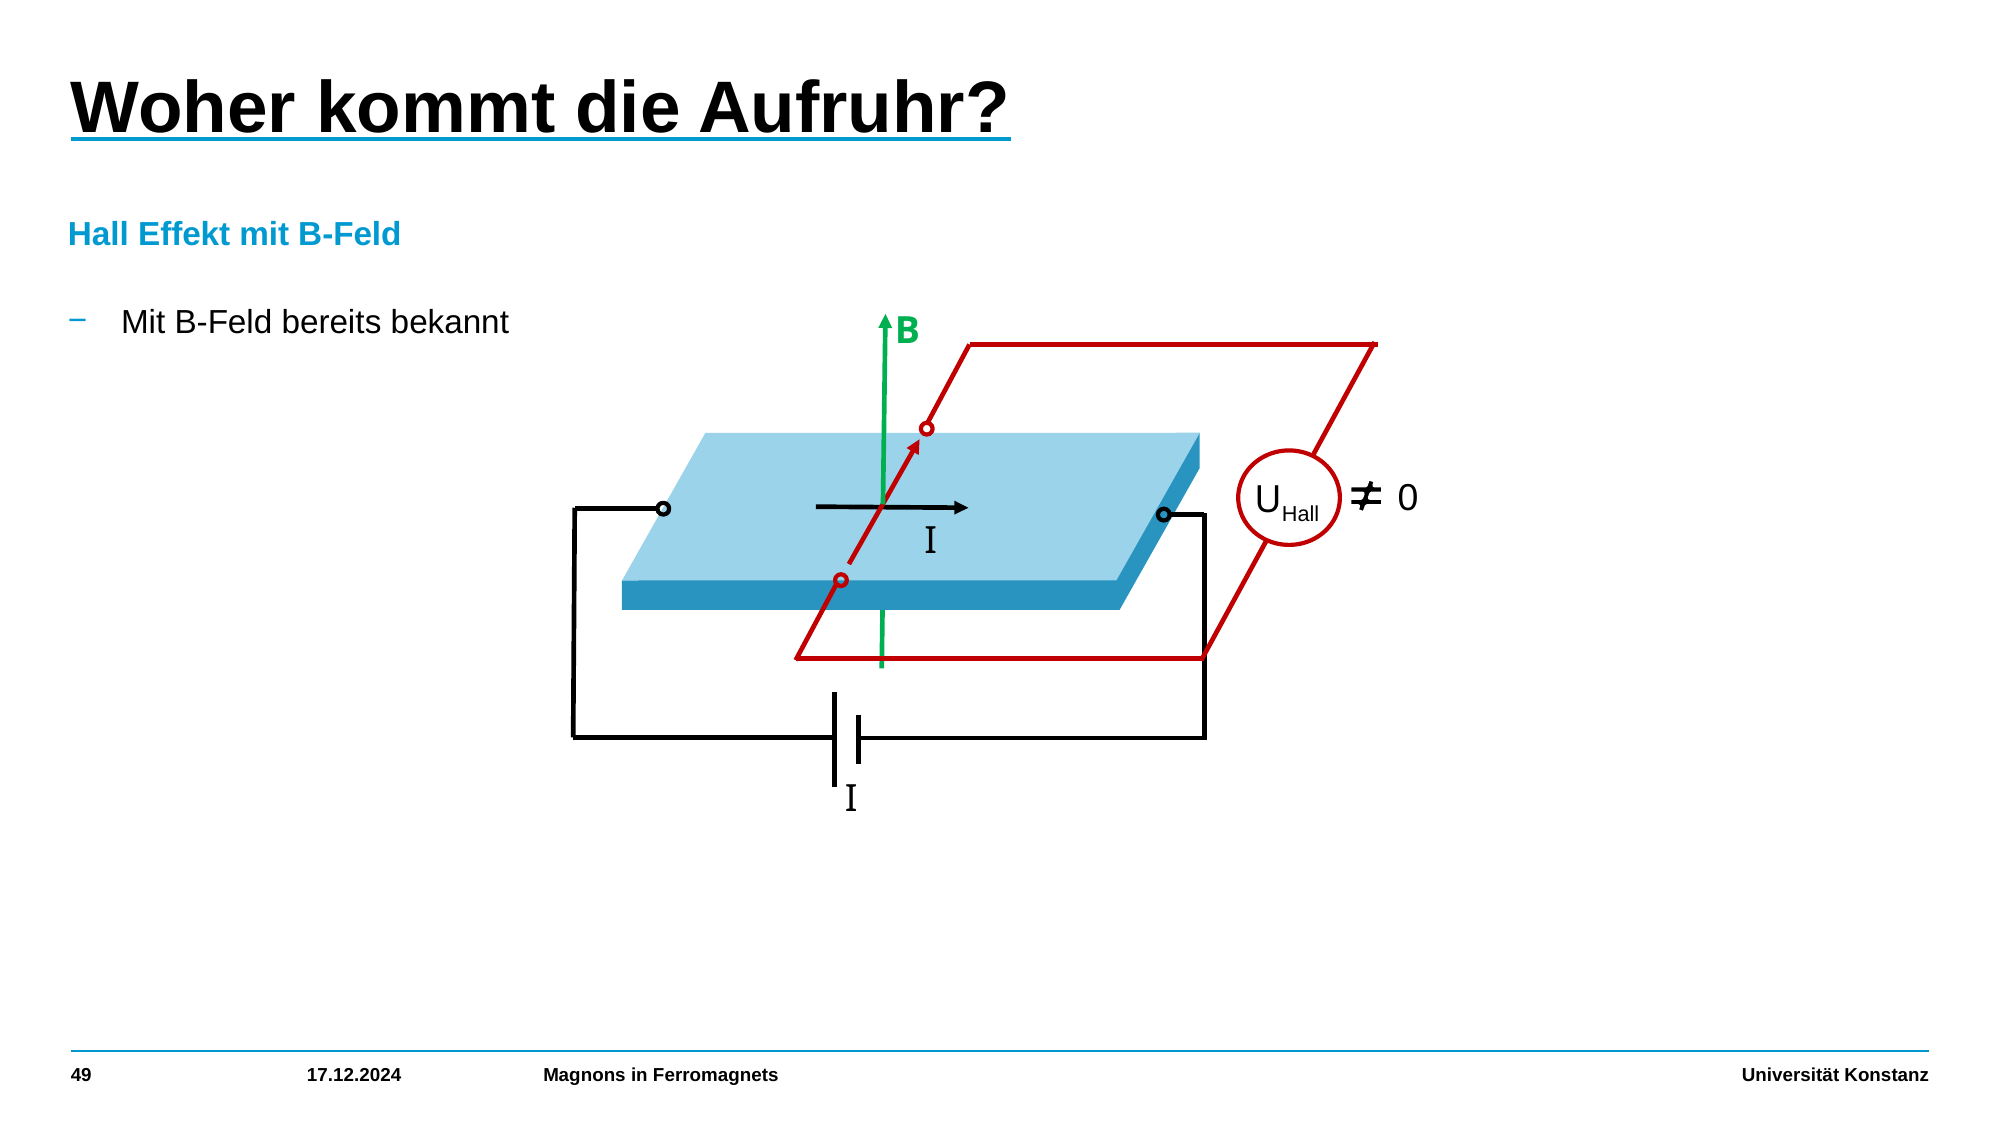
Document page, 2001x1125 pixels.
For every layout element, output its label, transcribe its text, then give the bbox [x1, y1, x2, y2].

text_box 0 [1382, 465, 1434, 526]
list Hall Effekt mit B-Feld Mit B-Feld bereits bekannt [67, 208, 681, 965]
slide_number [306, 1058, 512, 1094]
footer Magnons in Ferromagnets [543, 1058, 1489, 1094]
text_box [572, 298, 1379, 827]
title Woher kommt die Aufruhr? [70, 66, 1457, 173]
slide_number 49 [70, 1058, 276, 1094]
